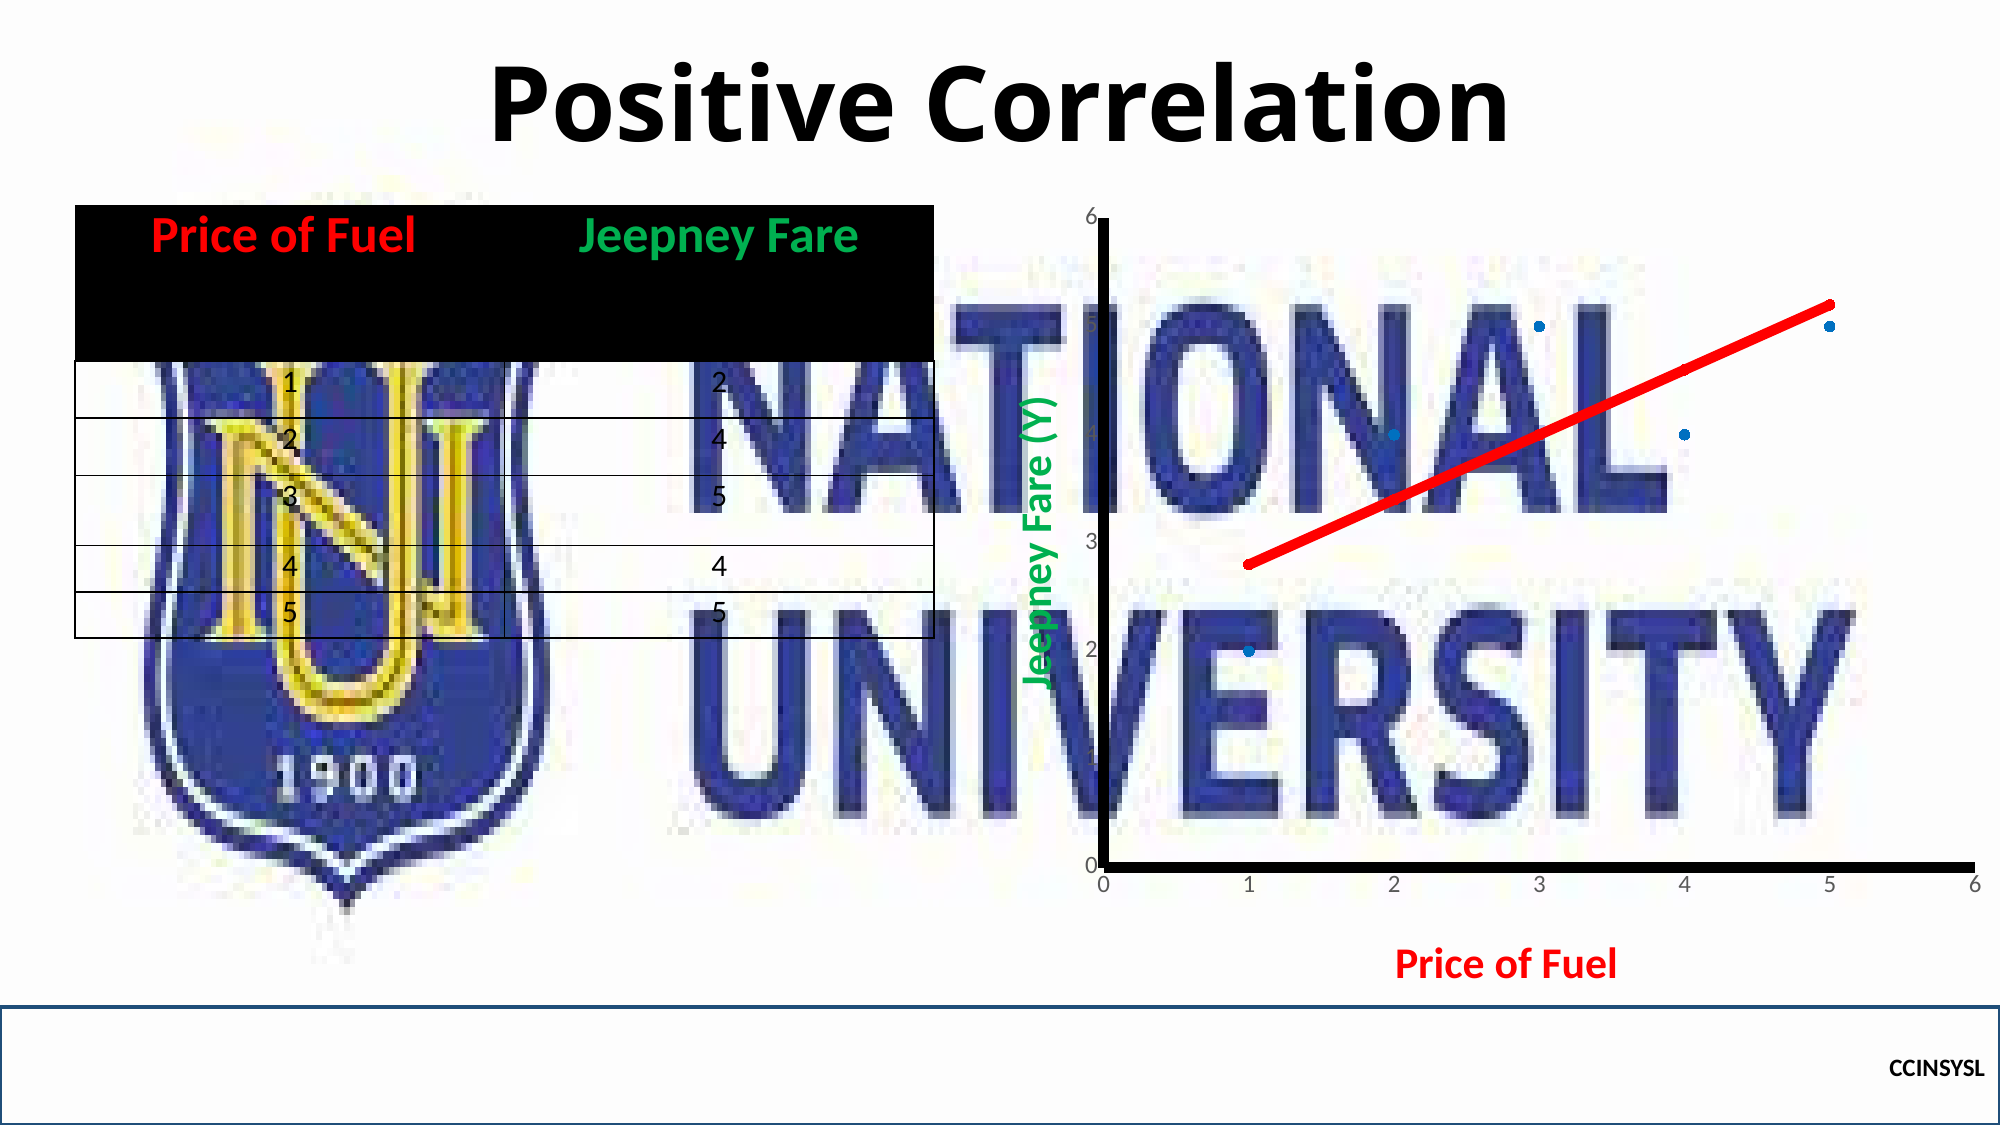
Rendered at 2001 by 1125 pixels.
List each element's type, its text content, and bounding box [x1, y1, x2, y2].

picture [0, 0, 2000, 1007]
table_cell 4 [505, 546, 933, 591]
table_header Price of Fuel [76, 206, 505, 360]
table_header Jeepney Fare [505, 206, 933, 360]
table_cell 5 [76, 593, 504, 637]
table_cell 2 [76, 419, 504, 475]
table_cell 4 [76, 546, 504, 591]
table_cell 4 [505, 419, 933, 475]
table_cell 3 [76, 476, 504, 545]
table_cell 1 [76, 362, 504, 417]
table_cell 2 [505, 362, 933, 417]
footer CCINSYSL [0, 1007, 2000, 1125]
table_cell 5 [505, 476, 933, 545]
title Positive Correlation [75, 53, 1925, 172]
table_cell 5 [505, 593, 933, 637]
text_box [999, 205, 1989, 995]
